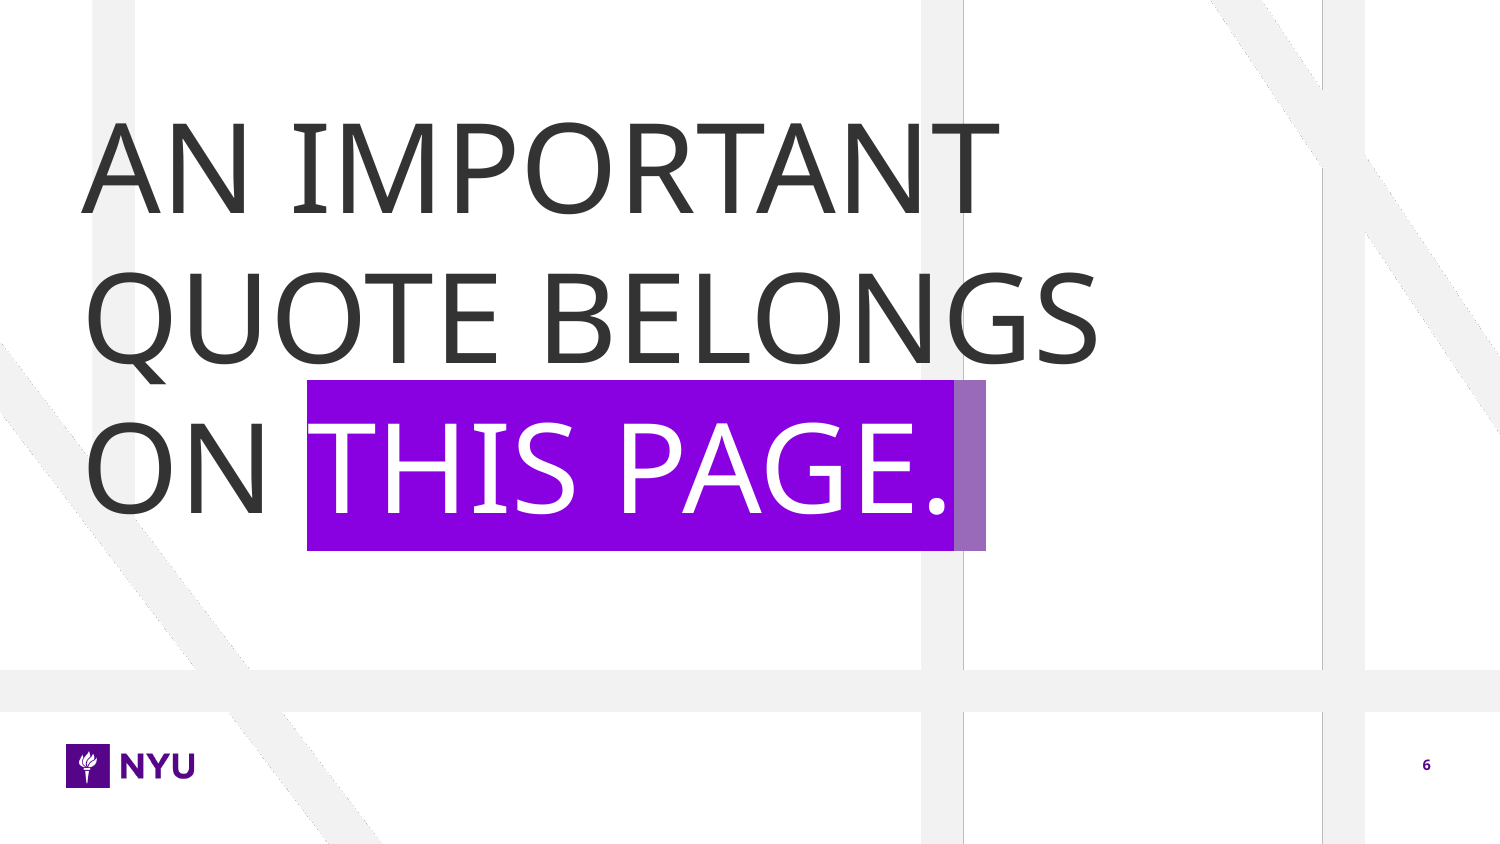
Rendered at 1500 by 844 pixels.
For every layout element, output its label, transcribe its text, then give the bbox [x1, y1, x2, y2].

picture [0, 0, 1500, 844]
title AN IMPORTANT QUOTE BELONGS ON THIS PAGE. [66, 73, 1434, 702]
